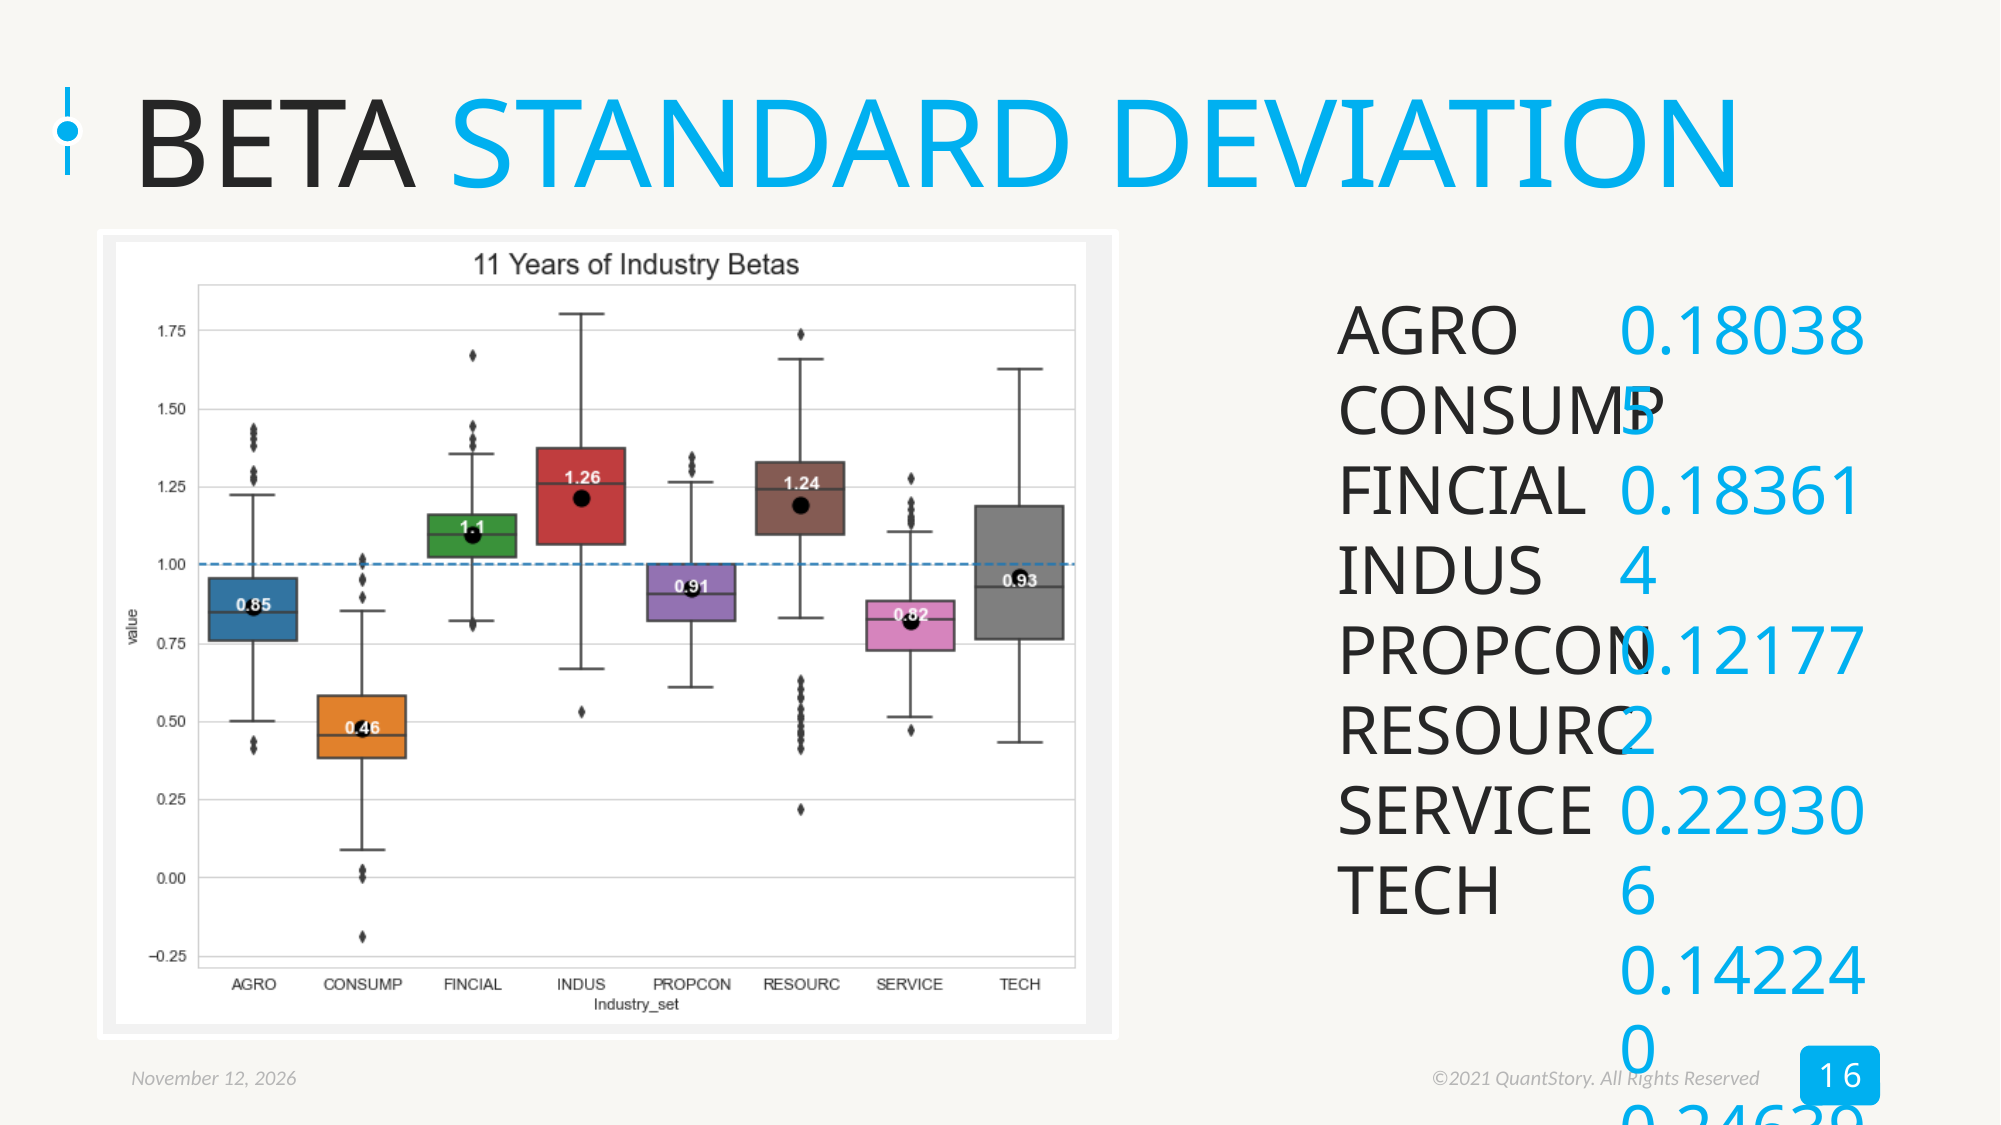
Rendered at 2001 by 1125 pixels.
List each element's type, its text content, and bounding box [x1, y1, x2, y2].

text_box 0.180385 0.183614 0.121772 0.229306 0.142240 0.246393 0.133590 0.262516 [1604, 280, 1900, 1125]
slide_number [116, 1056, 584, 1098]
picture [116, 242, 1086, 1024]
title BETA STANDARD DEVIATION [116, 45, 1900, 233]
footer ©2021 QuantStory. All Rights Reserved [908, 1056, 1604, 1098]
text_box AGRO CONSUMP FINCIAL INDUS PROPCON RESOURC SERVICE TECH [1322, 280, 1604, 963]
text_box [100, 232, 1116, 1037]
